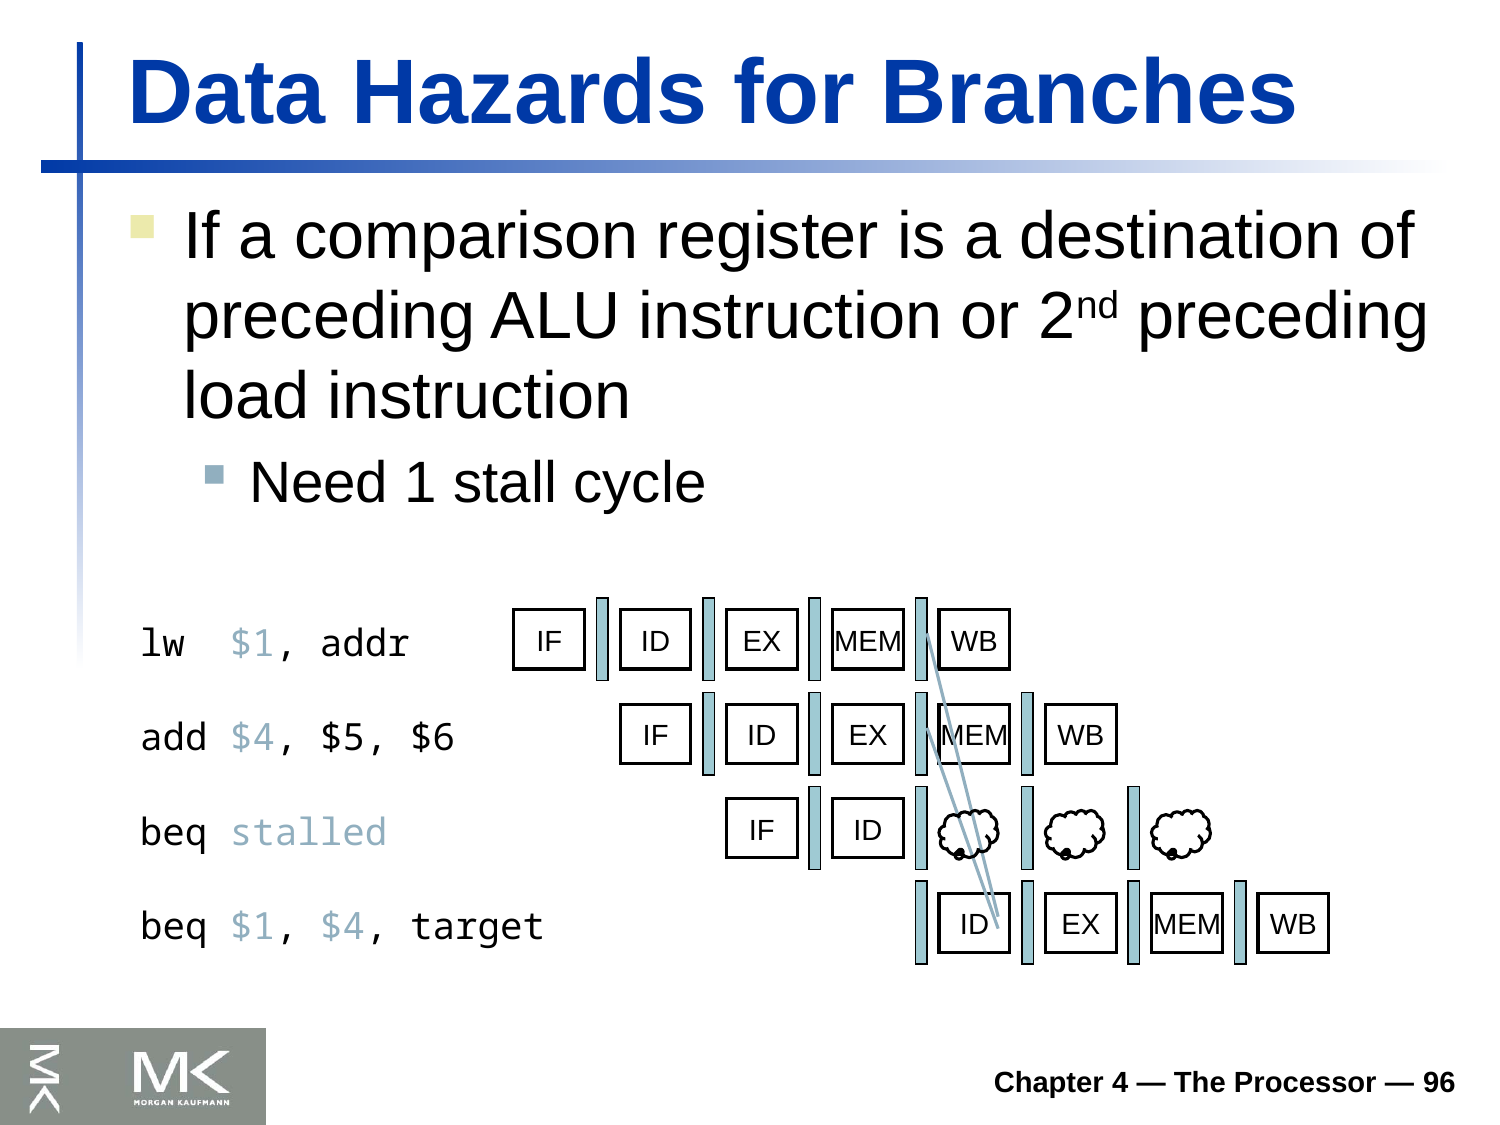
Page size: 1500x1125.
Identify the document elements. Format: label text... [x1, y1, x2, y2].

picture [0, 1028, 266, 1125]
text_box add $4, $5, $6 [125, 705, 470, 766]
text_box [1127, 786, 1140, 870]
text_box [1151, 810, 1211, 860]
text_box [809, 786, 821, 870]
footer Chapter 4 — The Processor — 96 [277, 1046, 1471, 1106]
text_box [513, 597, 1011, 681]
text_box MEM [1151, 893, 1223, 953]
text_box [915, 786, 927, 870]
text_box [1128, 881, 1140, 964]
text_box WB [1258, 893, 1329, 953]
list If a comparison register is a destination of preceding ALU instruction or 2nd preceding load instruction Need 1 stall cycle [112, 184, 1469, 576]
text_box lw $1, addr [125, 611, 425, 671]
text_box [938, 810, 999, 860]
text_box [915, 881, 928, 964]
text_box beq stalled [125, 800, 403, 860]
text_box [1234, 881, 1246, 964]
text_box EX [1045, 893, 1117, 953]
text_box [1021, 786, 1034, 870]
text_box beq $1, $4, target [125, 894, 561, 955]
text_box [1045, 810, 1105, 860]
text_box ID [939, 893, 1010, 953]
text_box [619, 692, 1117, 776]
text_box ID [832, 798, 904, 858]
text_box IF [726, 798, 798, 858]
text_box [1021, 881, 1034, 964]
title Data Hazards for Branches [112, 23, 1468, 149]
